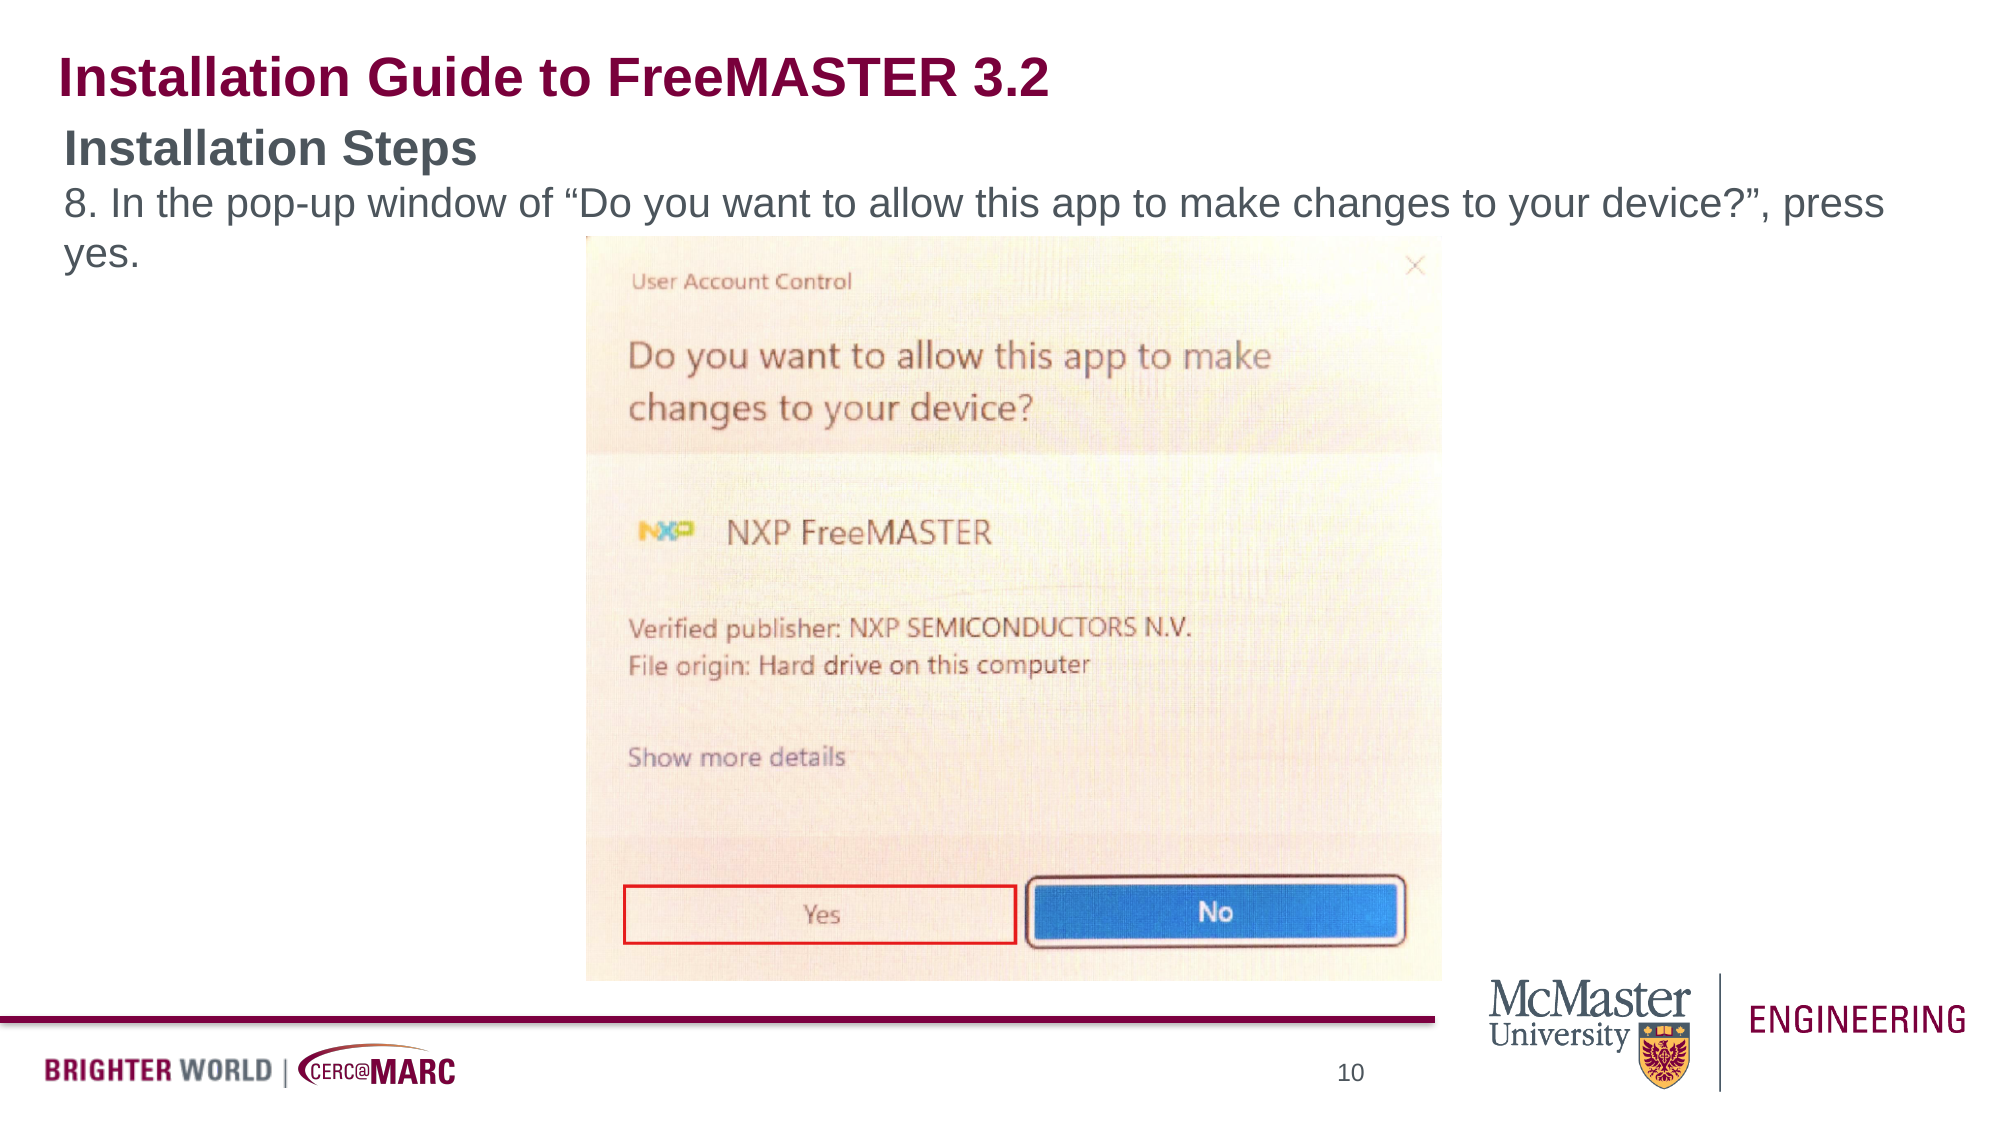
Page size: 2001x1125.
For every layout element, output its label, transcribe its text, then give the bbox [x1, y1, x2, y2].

picture [43, 1031, 465, 1097]
picture [1488, 973, 1965, 1092]
slide_number 10 [1260, 1041, 1365, 1101]
text_box Installation Steps 8. In the pop-up window of “Do you want to allow this app to make changes to your device?”, press yes. [43, 105, 1935, 336]
title Installation Guide to FreeMASTER 3.2 [43, 0, 1965, 106]
picture [586, 236, 1443, 981]
